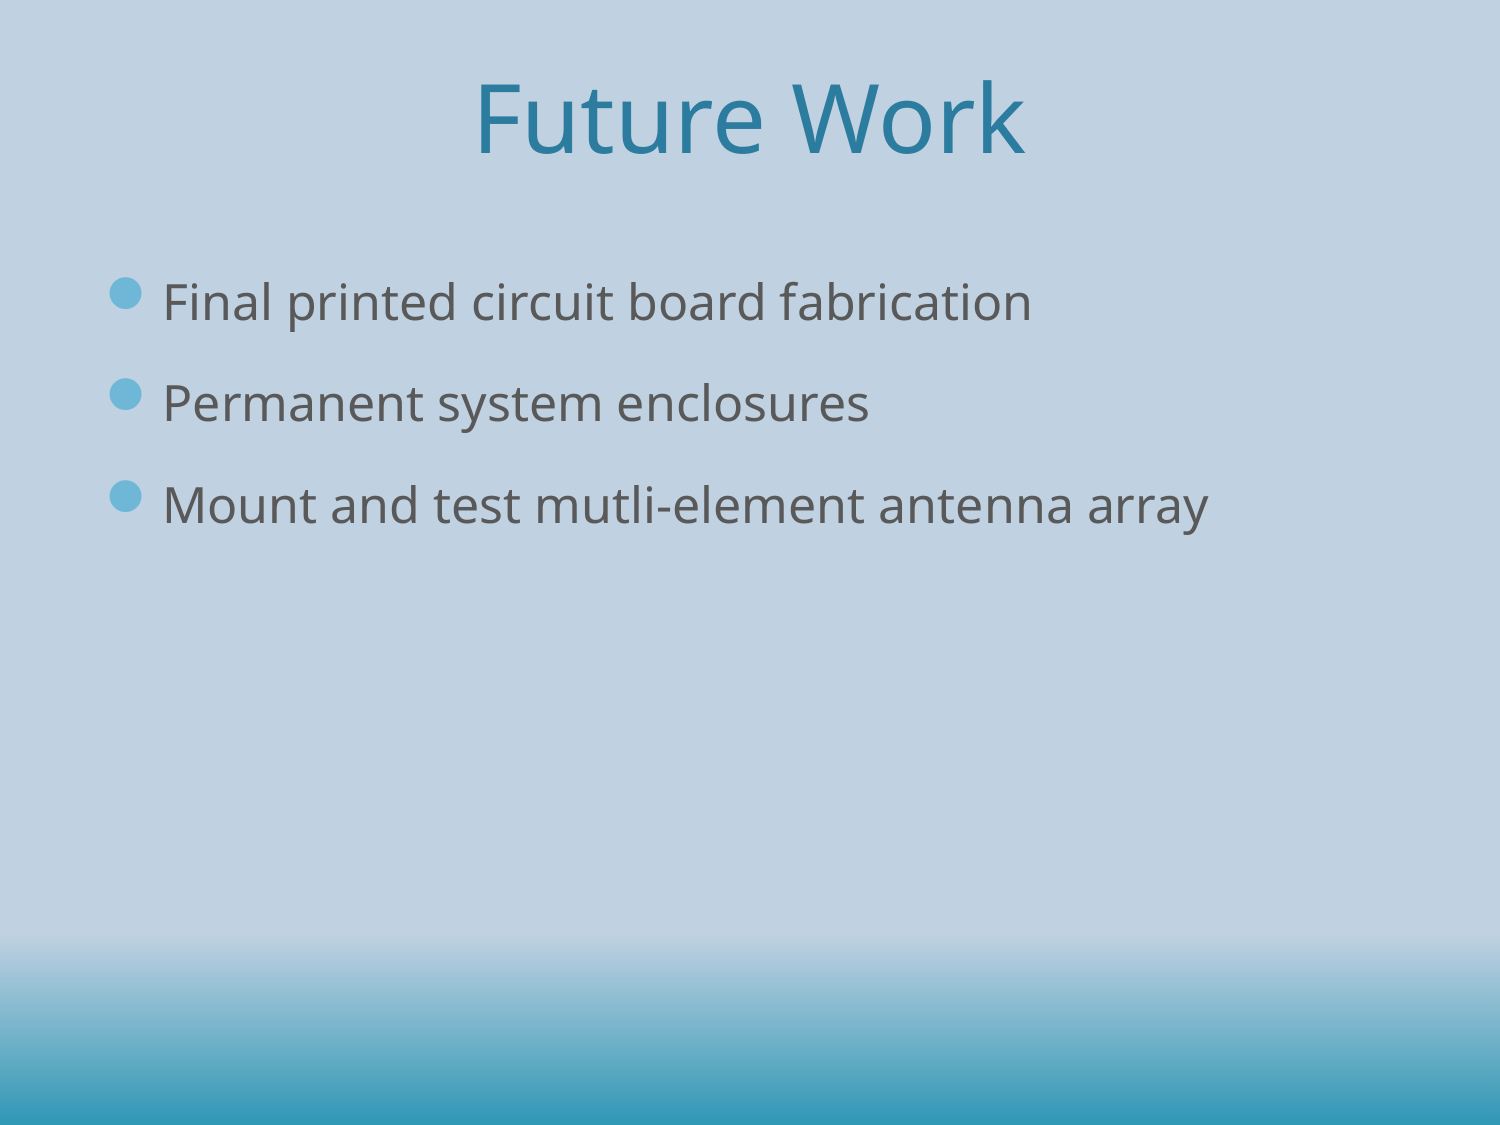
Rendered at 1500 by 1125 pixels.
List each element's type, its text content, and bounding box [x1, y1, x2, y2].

list Final printed circuit board fabrication Permanent system enclosures Mount and test mutli-element antenna array [90, 262, 1410, 975]
title Future Work [90, 17, 1410, 181]
